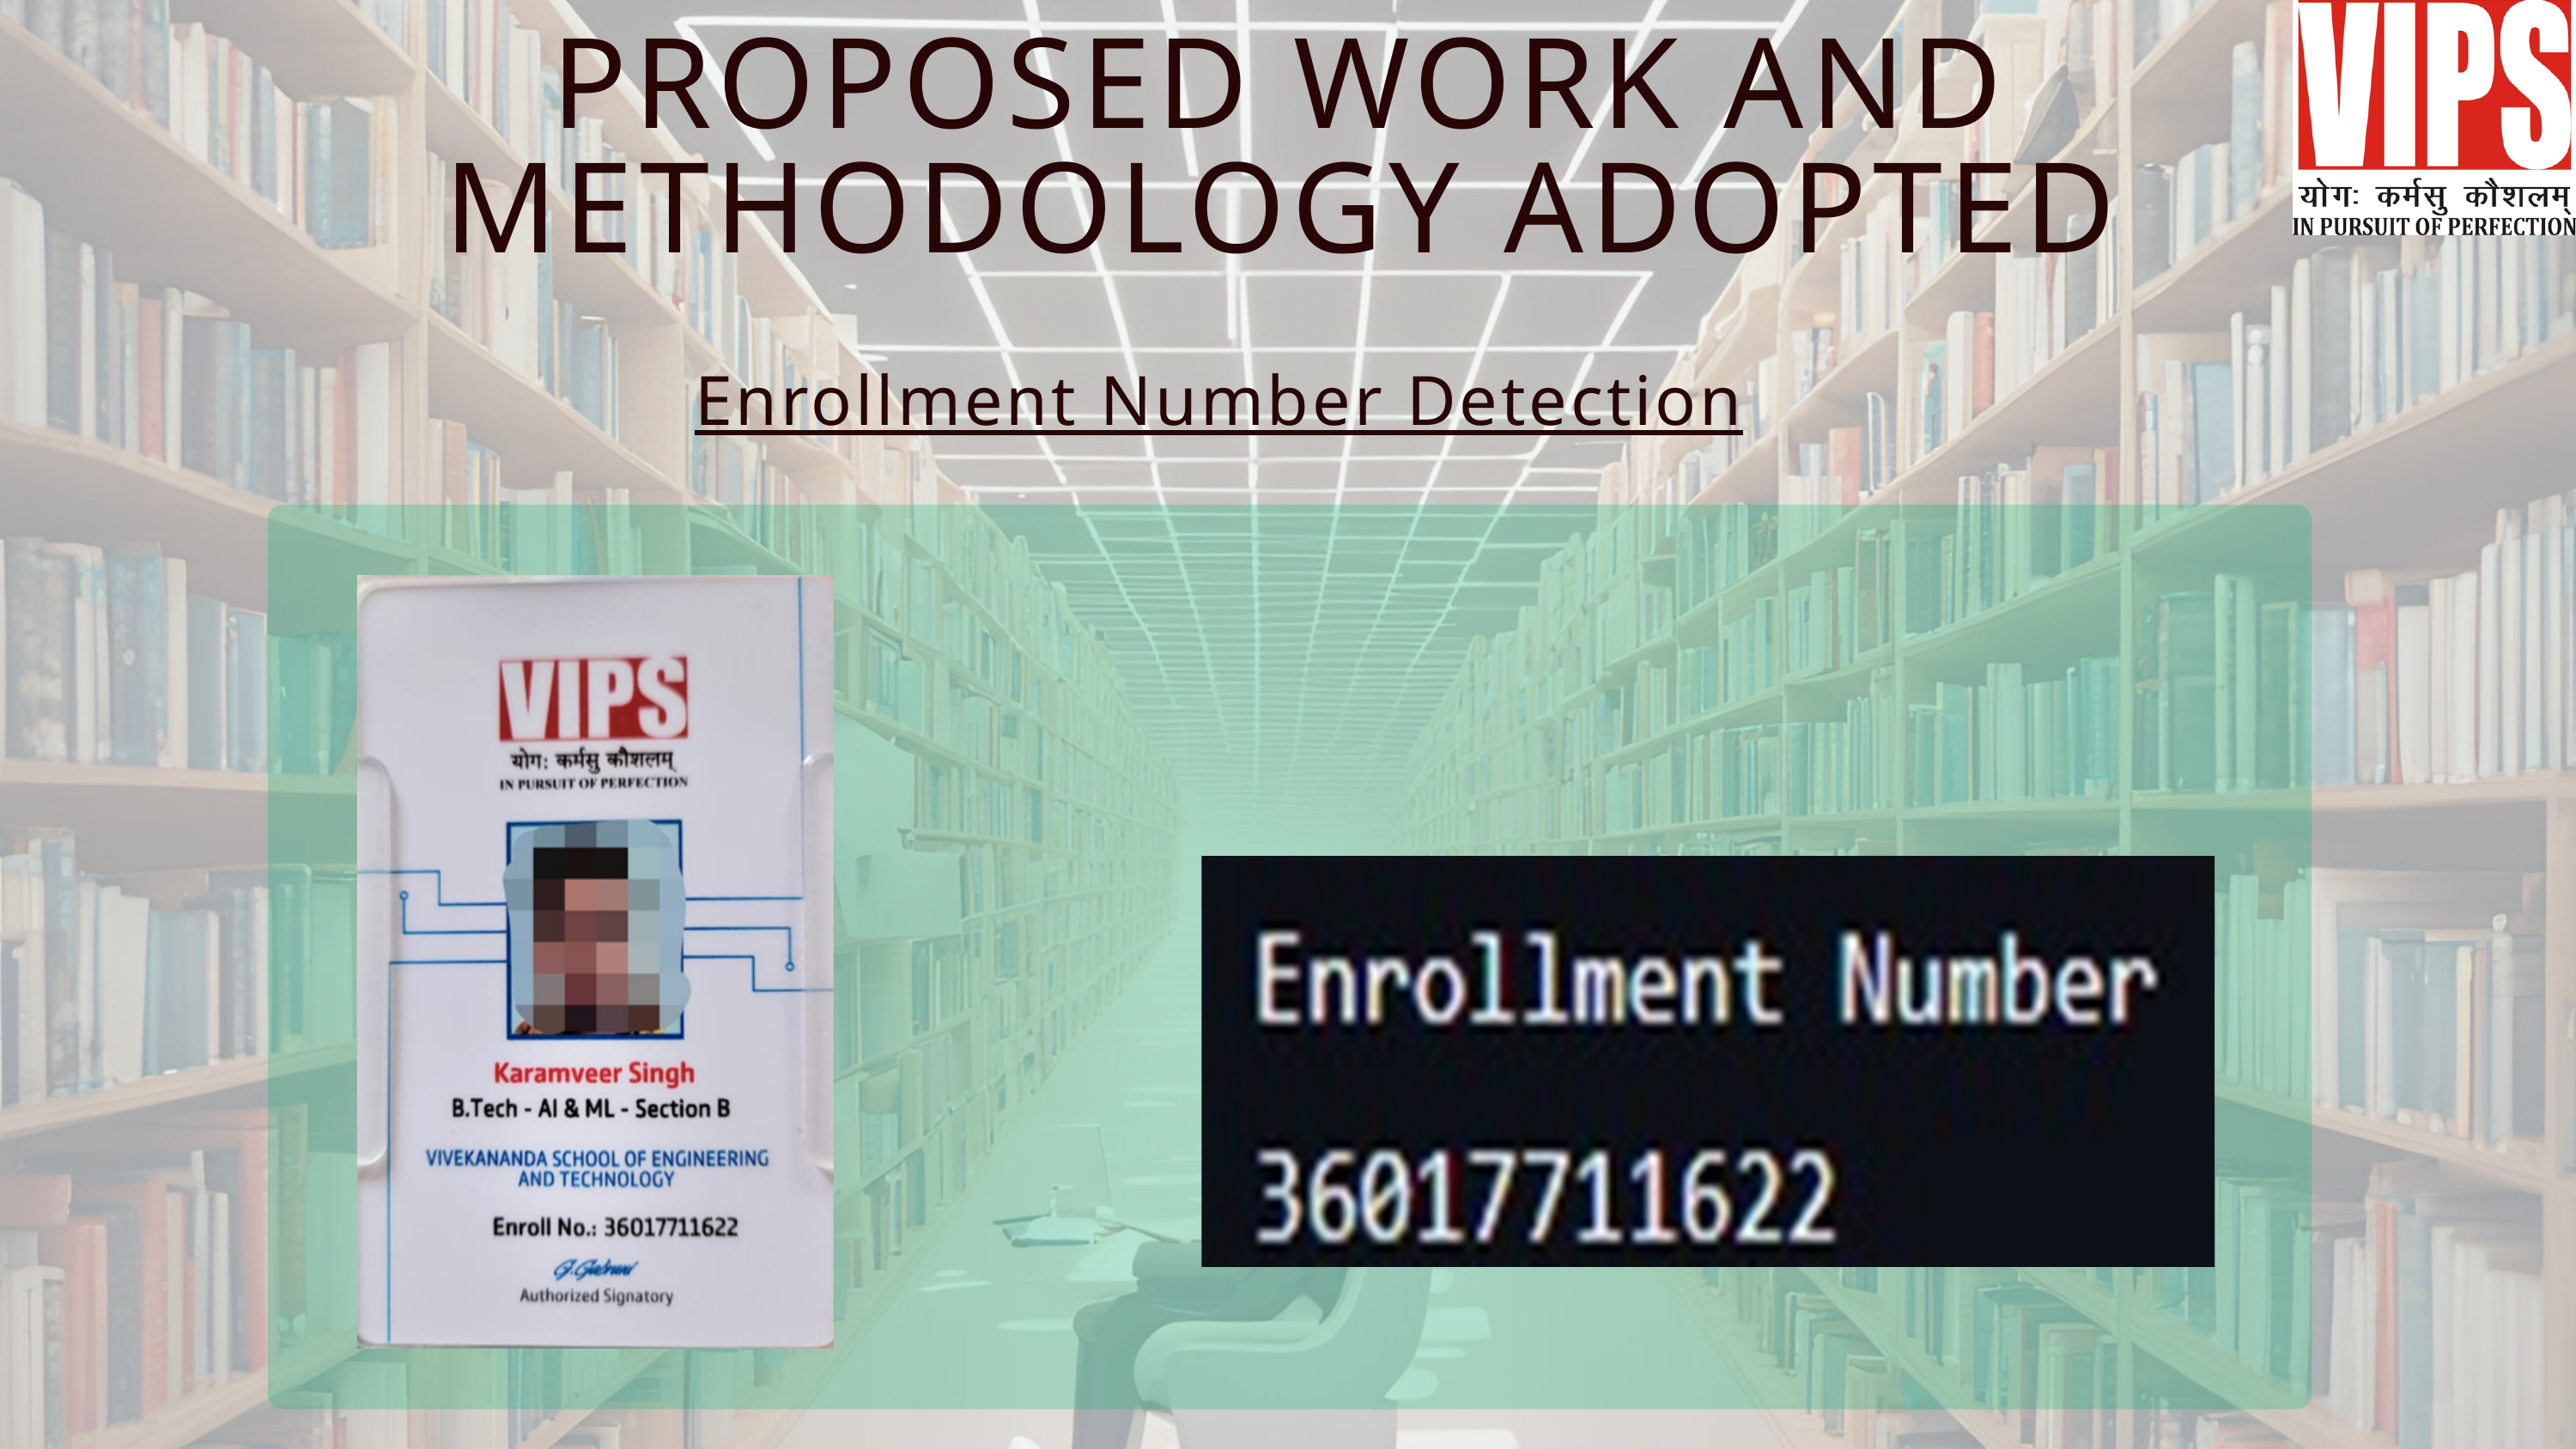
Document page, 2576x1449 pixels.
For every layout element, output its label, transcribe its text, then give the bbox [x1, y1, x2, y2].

text_box Enrollment Number Detection [49, 357, 2389, 440]
text_box [2293, 0, 2576, 235]
text_box [0, 0, 2576, 1449]
text_box PROPOSED WORK AND METHODOLOGY ADOPTED [348, 27, 2215, 279]
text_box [267, 504, 2312, 1410]
